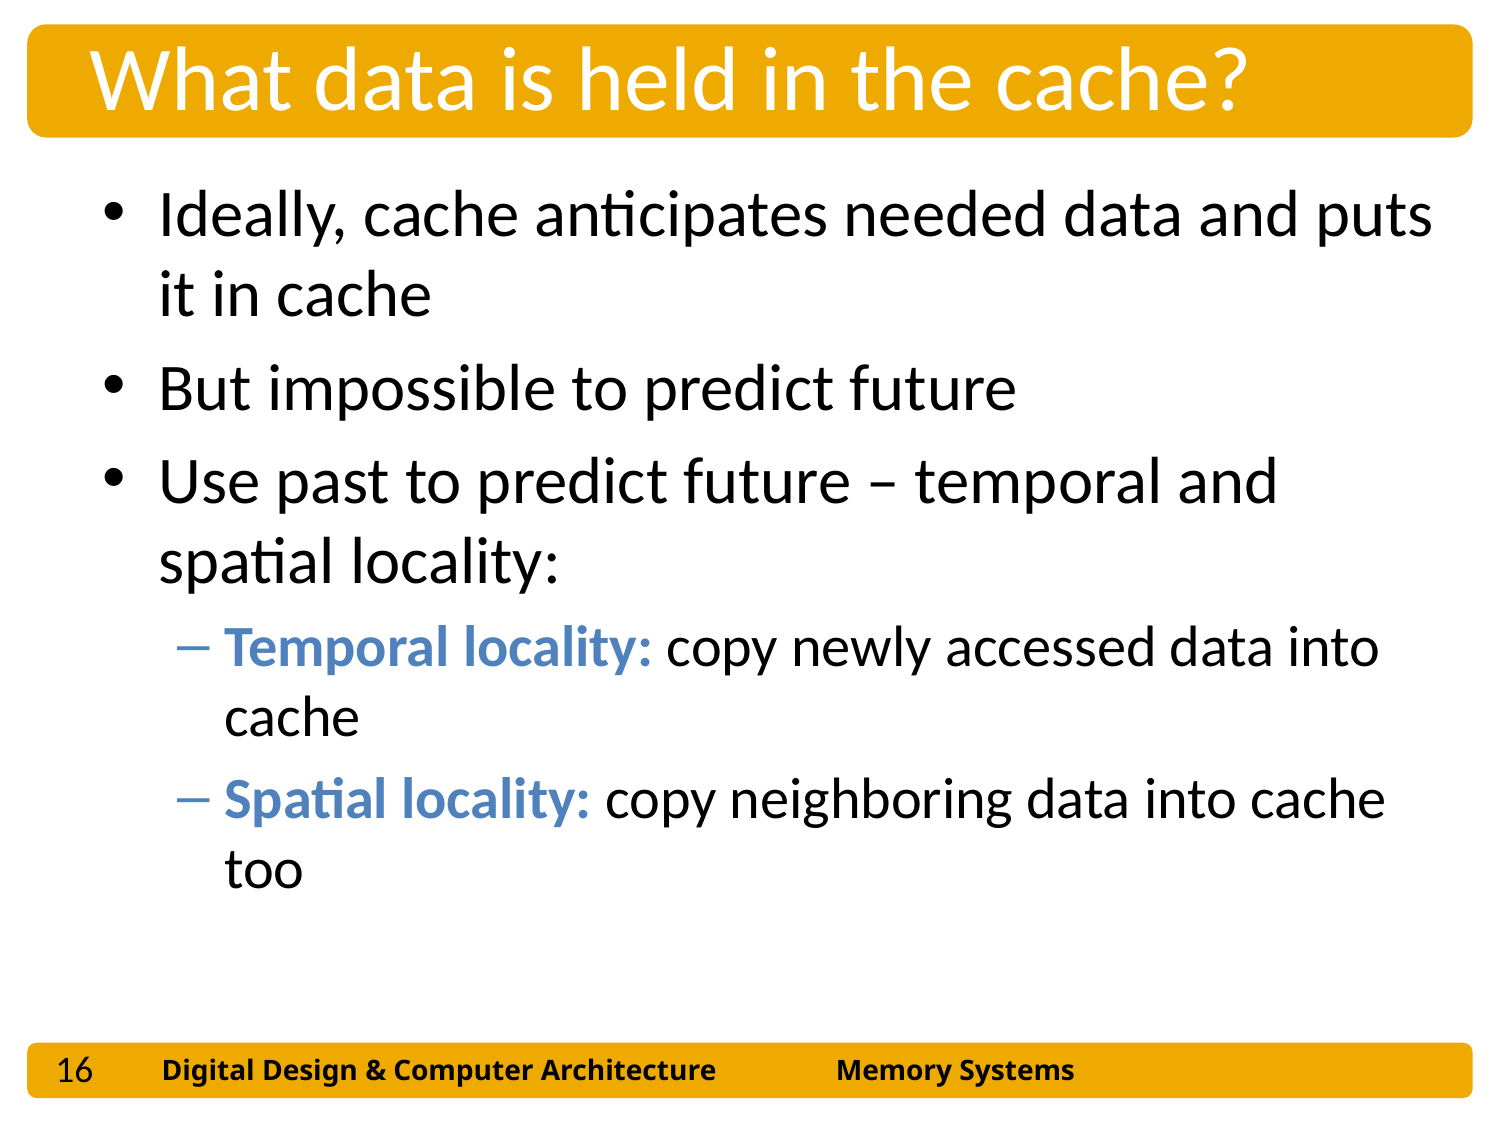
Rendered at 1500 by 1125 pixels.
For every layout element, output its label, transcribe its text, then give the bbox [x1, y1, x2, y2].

text_box What data is held in the cache? [75, 11, 1450, 136]
text_box Ideally, cache anticipates needed data and puts it in cache But impossible to predict future Use past to predict future – temporal and spatial locality: Temporal locality: copy newly accessed data into cache Spatial locality: copy neighboring data into cache too [87, 162, 1450, 975]
slide_number 16 [40, 1037, 164, 1096]
